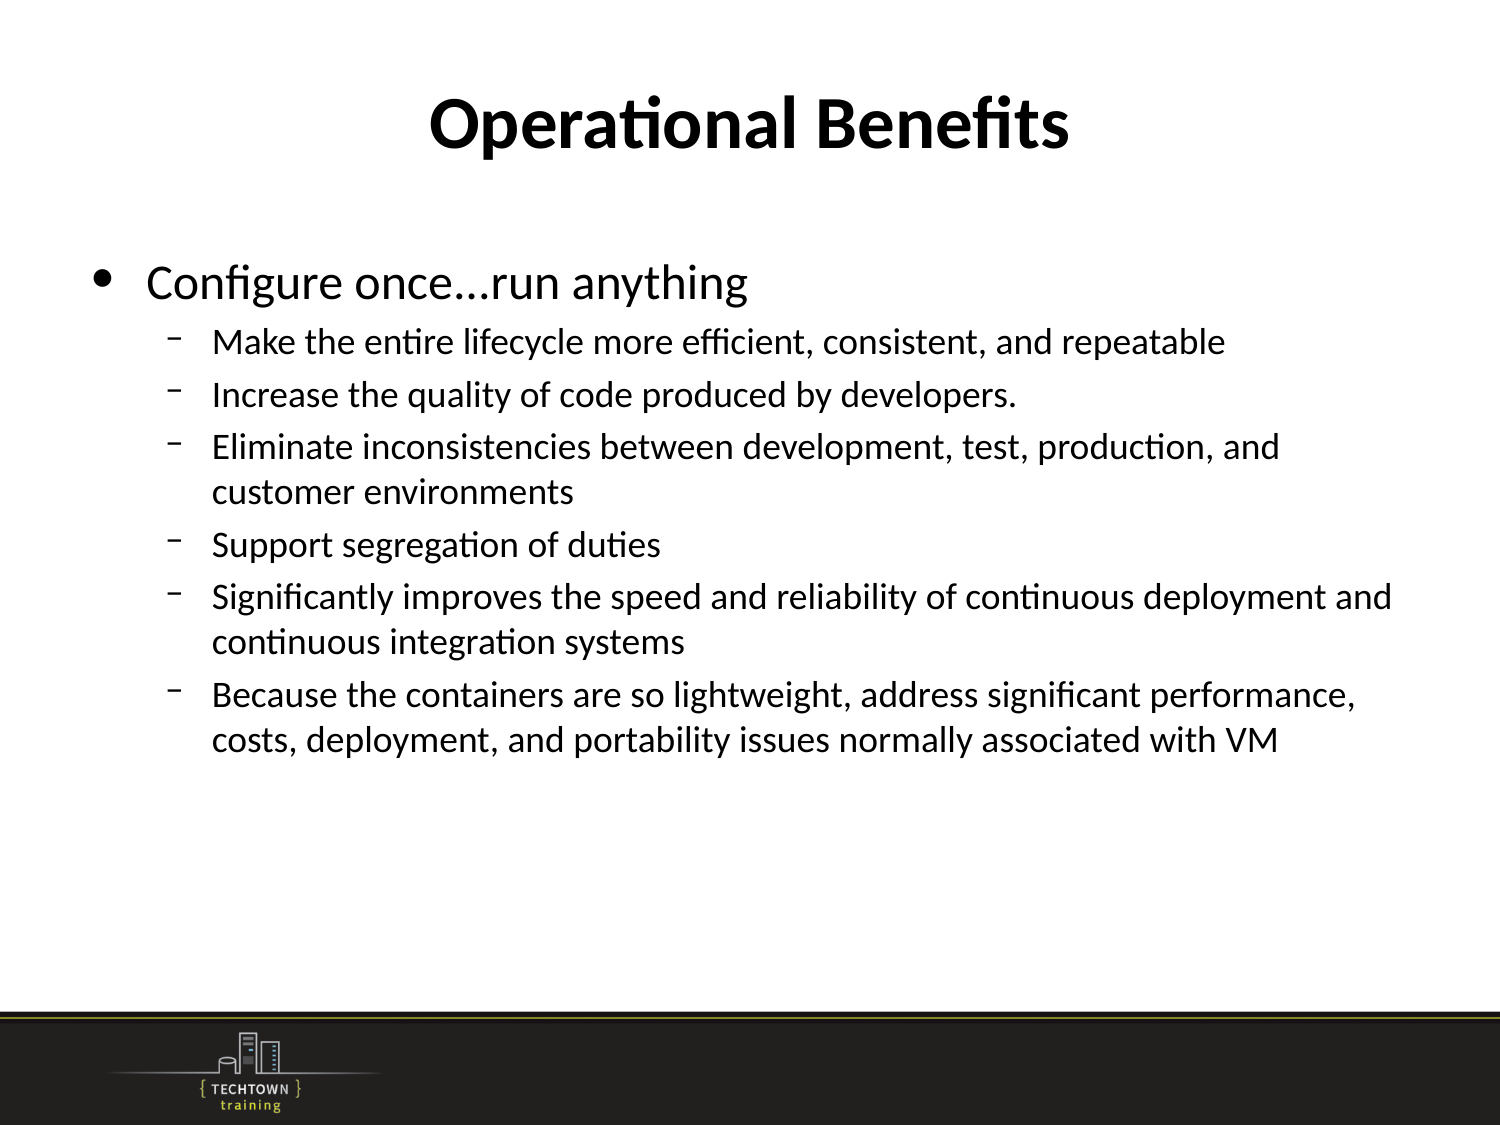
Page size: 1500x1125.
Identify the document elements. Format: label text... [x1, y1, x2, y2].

picture [0, 0, 1500, 1125]
title Operational Benefits [75, 24, 1425, 213]
list Configure once...run anything Make the entire lifecycle more efficient, consistent, and repeatable Increase the quality of code produced by developers. Eliminate inconsistencies between development, test, production, and customer environments Support segregation of duties Significantly improves the speed and reliability of continuous deployment and continuous integration systems Because the containers are so lightweight, address significant performance, costs, deployment, and portability issues normally associated with VM [75, 242, 1425, 985]
